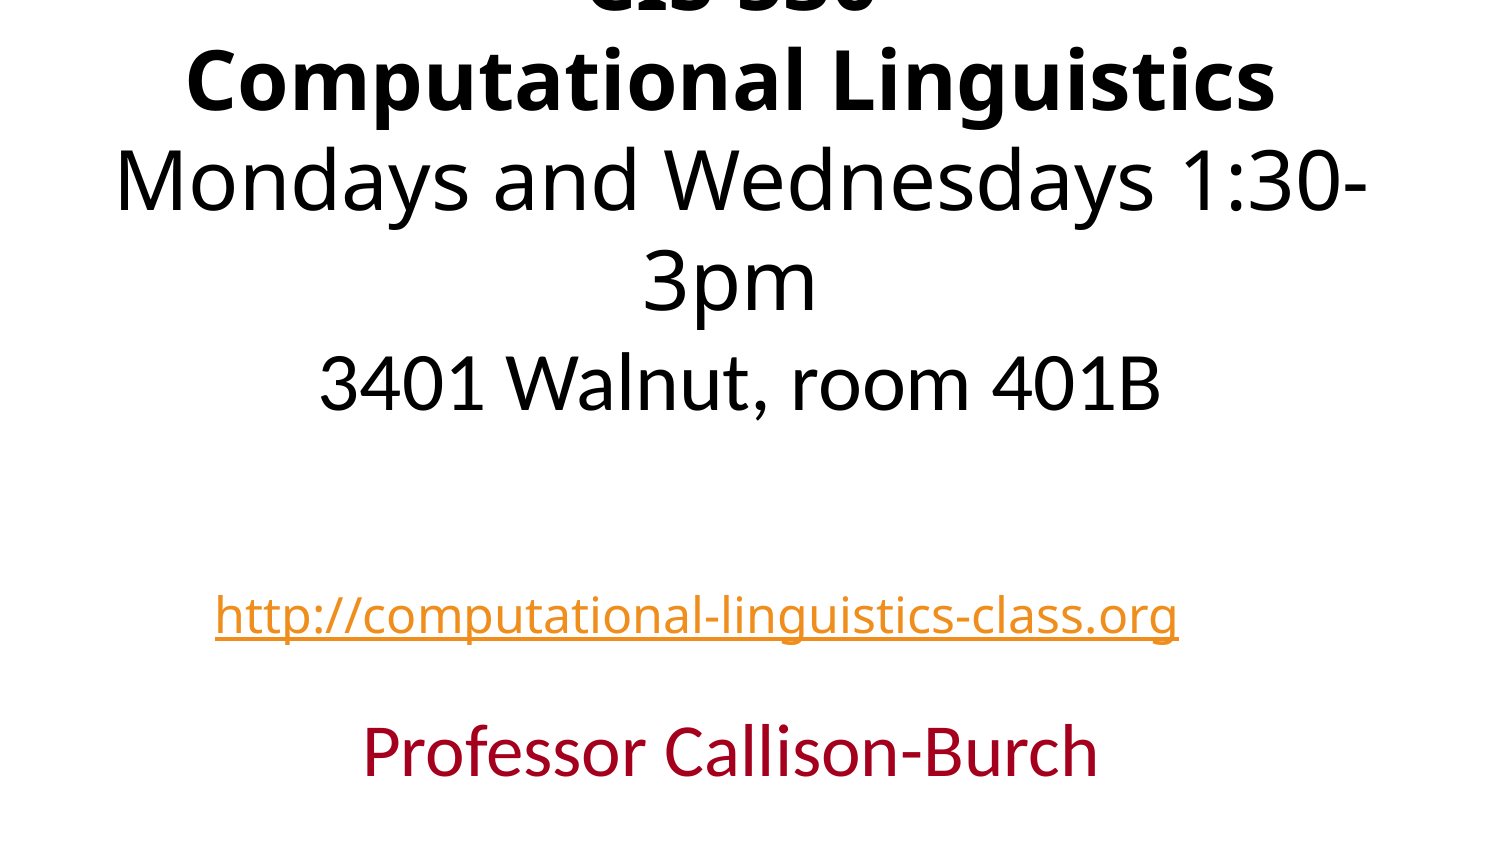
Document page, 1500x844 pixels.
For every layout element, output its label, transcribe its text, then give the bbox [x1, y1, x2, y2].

subtitle Professor Callison-Burch [75, 693, 1388, 844]
text_box http://computational-linguistics-class.org [199, 576, 1263, 660]
title CIS 530 Computational Linguistics Mondays and Wednesdays 1:30-3pm 3401 Walnut, room 401B [50, 221, 1413, 535]
